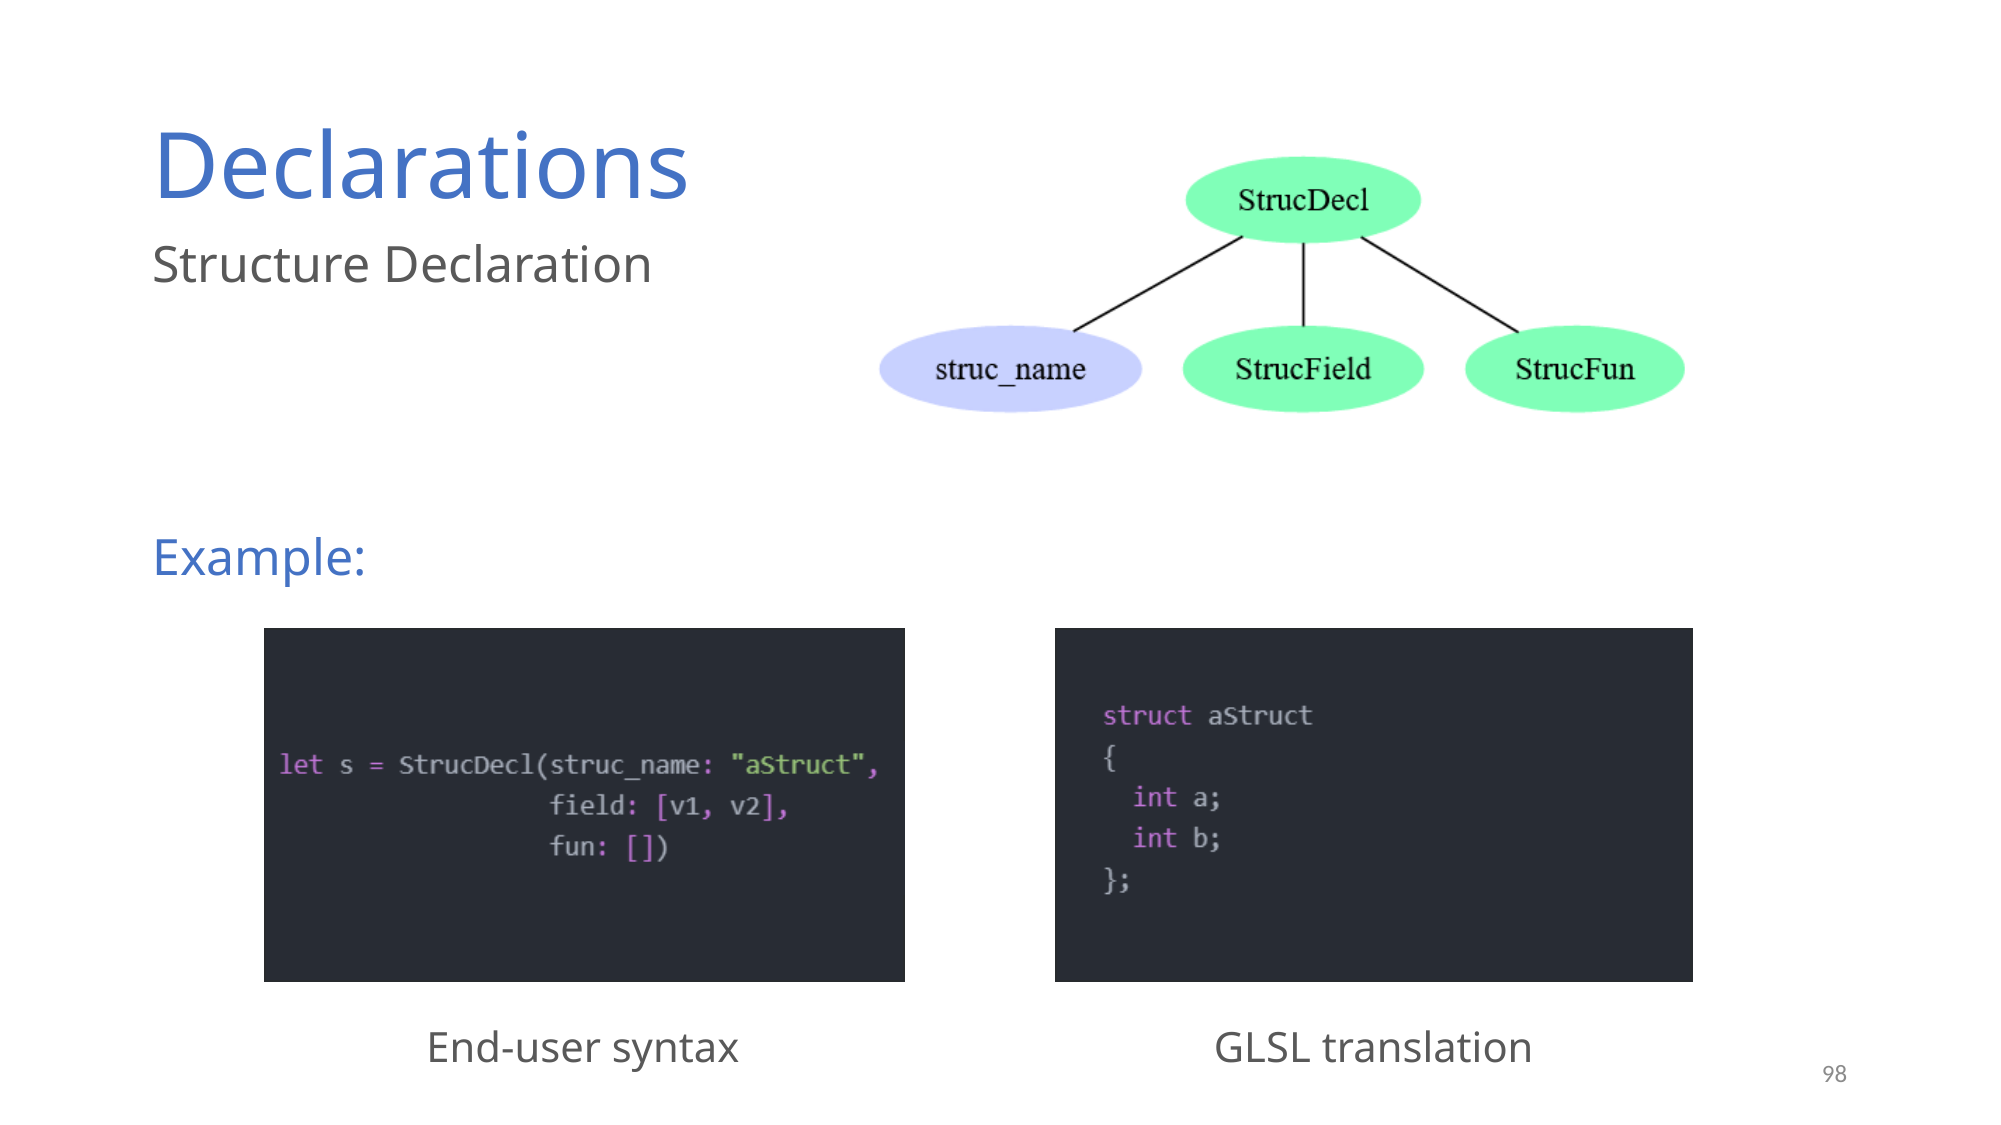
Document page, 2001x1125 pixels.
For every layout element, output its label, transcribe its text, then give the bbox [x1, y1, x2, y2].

picture [1084, 695, 1360, 915]
text_box [1055, 628, 1693, 982]
picture [849, 126, 1744, 457]
picture [265, 741, 905, 895]
text_box End-user syntax [316, 1019, 849, 1080]
text_box [264, 628, 905, 982]
text_box Example: [137, 525, 670, 617]
text_box Structure Declaration [137, 231, 670, 323]
slide_number 98 [1412, 1042, 1863, 1103]
title Declarations [137, 59, 1863, 278]
text_box GLSL translation [1107, 1019, 1640, 1080]
